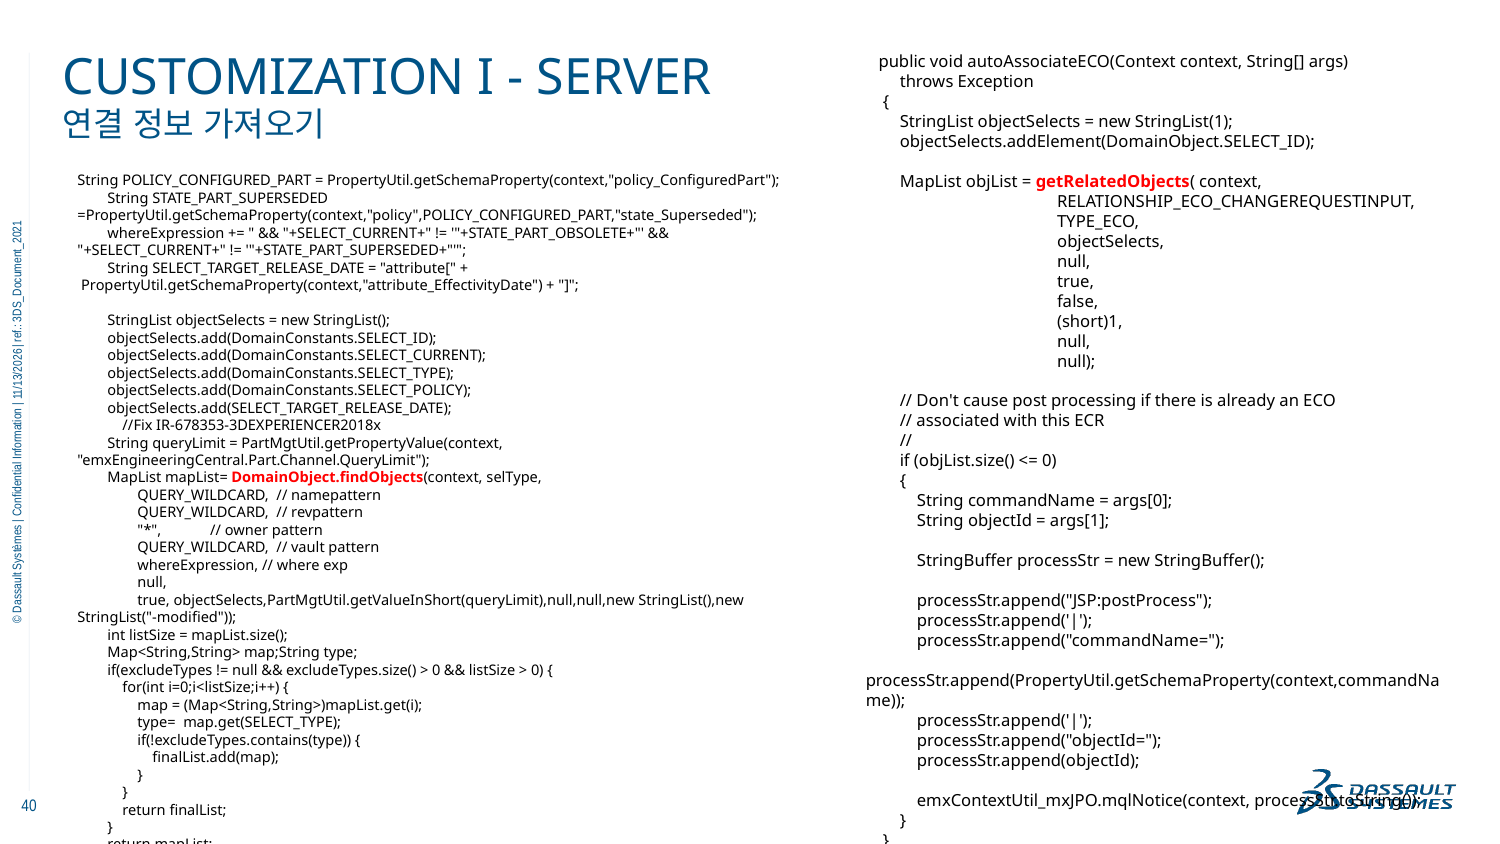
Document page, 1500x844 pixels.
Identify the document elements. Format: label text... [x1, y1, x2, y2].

text_box String POLICY_CONFIGURED_PART = PropertyUtil.getSchemaProperty(context,"policy_ConfiguredPart"); String STATE_PART_SUPERSEDED =PropertyUtil.getSchemaProperty(context,"policy",POLICY_CONFIGURED_PART,"state_Superseded"); whereExpression += " && "+SELECT_CURRENT+" != '"+STATE_PART_OBSOLETE+"' && "+SELECT_CURRENT+" != '"+STATE_PART_SUPERSEDED+"'"; String SELECT_TARGET_RELEASE_DATE = "attribute[" + PropertyUtil.getSchemaProperty(context,"attribute_EffectivityDate") + "]"; StringList objectSelects = new StringList(); objectSelects.add(DomainConstants.SELECT_ID); objectSelects.add(DomainConstants.SELECT_CURRENT); objectSelects.add(DomainConstants.SELECT_TYPE); objectSelects.add(DomainConstants.SELECT_POLICY); objectSelects.add(SELECT_TARGET_RELEASE_DATE); //Fix IR-678353-3DEXPERIENCER2018x String queryLimit = PartMgtUtil.getPropertyValue(context, "emxEngineeringCentral.Part.Channel.QueryLimit"); MapList mapList= DomainObject.findObjects(context, selType, QUERY_WILDCARD, // namepattern QUERY_WILDCARD, // revpattern "*", // owner pattern QUERY_WILDCARD, // vault pattern whereExpression, // where exp null, true, objectSelects,PartMgtUtil.getValueInShort(queryLimit),null,null,new StringList(),new StringList("-modified")); int listSize = mapList.size(); Map<String,String> map;String type; if(excludeTypes != null && excludeTypes.size() > 0 && listSize > 0) { for(int i=0;i<listSize;i++) { map = (Map<String,String>)mapList.get(i); type= map.get(SELECT_TYPE); if(!excludeTypes.contains(type)) { finalList.add(map); } } return finalList; } return mapList; [62, 163, 813, 844]
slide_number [9, 345, 25, 404]
text_box public void autoAssociateECO(Context context, String[] args) throws Exception { StringList objectSelects = new StringList(1); objectSelects.addElement(DomainObject.SELECT_ID); MapList objList = getRelatedObjects( context, RELATIONSHIP_ECO_CHANGEREQUESTINPUT, TYPE_ECO, objectSelects, null, true, false, (short)1, null, null); // Don't cause post processing if there is already an ECO // associated with this ECR // if (objList.size() <= 0) { String commandName = args[0]; String objectId = args[1]; StringBuffer processStr = new StringBuffer(); processStr.append("JSP:postProcess"); processStr.append('|'); processStr.append("commandName="); processStr.append(PropertyUtil.getSchemaProperty(context,commandName)); processStr.append('|'); processStr.append("objectId="); processStr.append(objectId); emxContextUtil_mxJPO.mqlNotice(context, processStr.toString()); } } [851, 43, 1463, 844]
title Customization I - server [62, 43, 851, 103]
list 연결 정보 가져오기 [62, 103, 851, 144]
